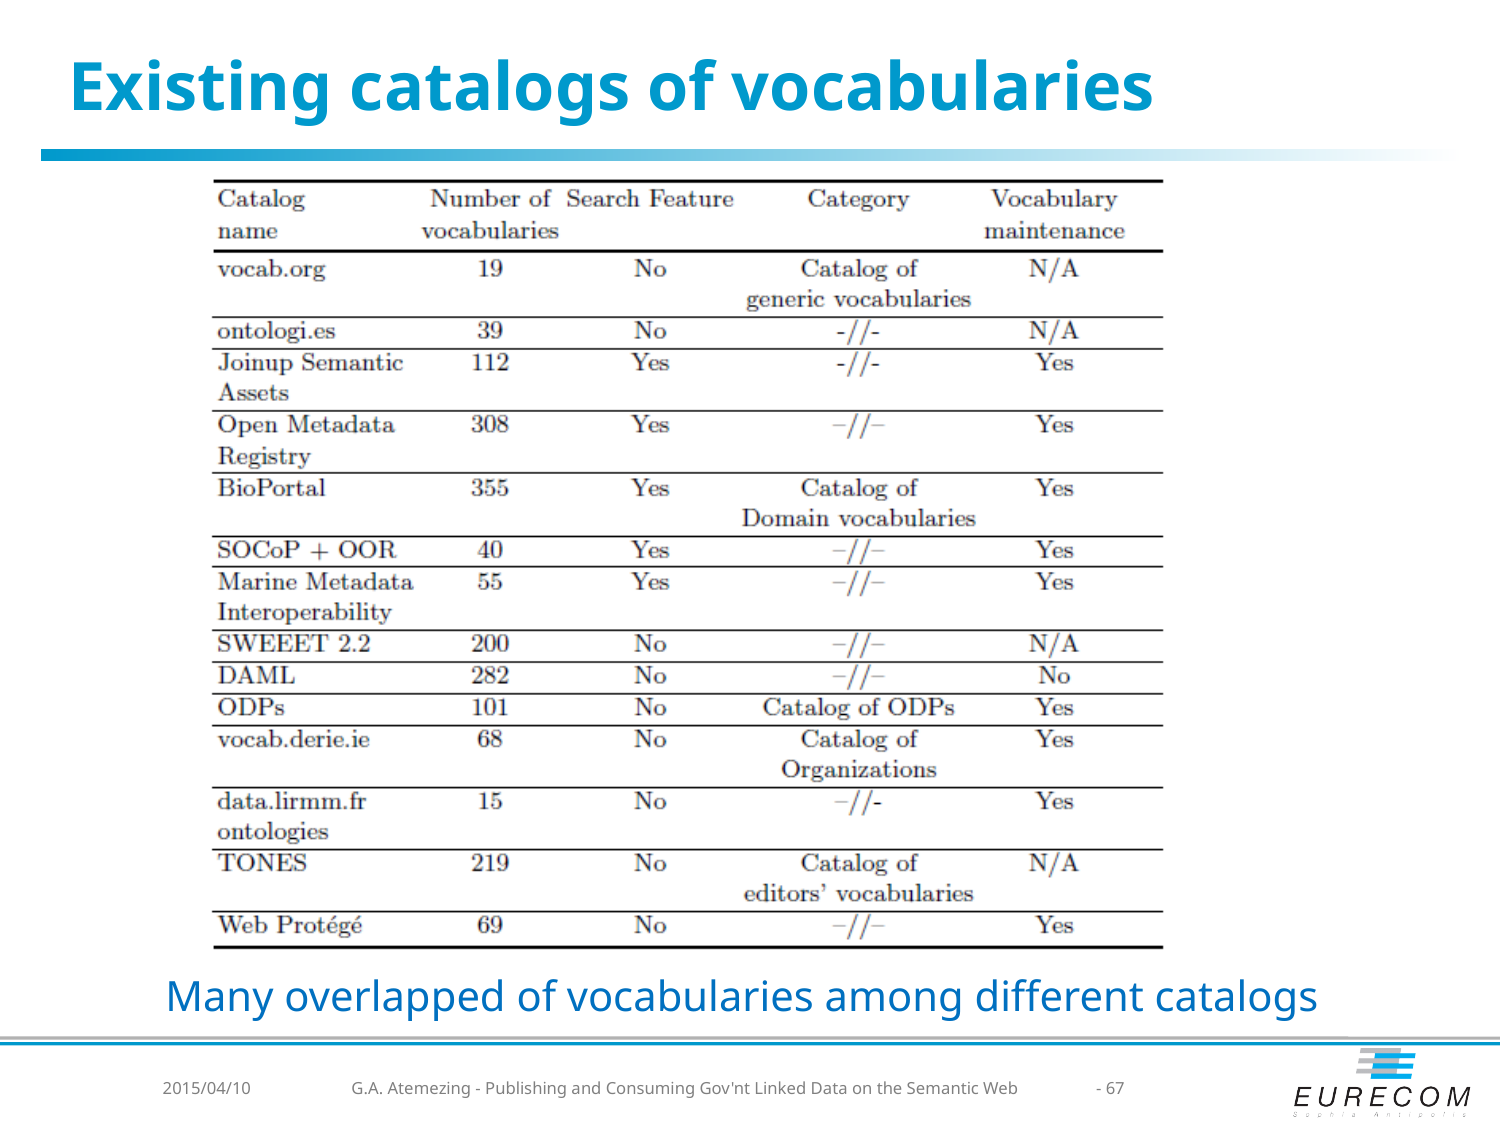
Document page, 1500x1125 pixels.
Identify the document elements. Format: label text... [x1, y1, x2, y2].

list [206, 172, 1166, 954]
title Existing catalogs of vocabularies [52, 30, 1460, 138]
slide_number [147, 1070, 325, 1103]
text_box Many overlapped of vocabularies among different catalogs [150, 962, 1334, 1028]
picture [1293, 1048, 1477, 1118]
slide_number - 67 [1080, 1070, 1200, 1103]
footer G.A. Atemezing - Publishing and Consuming Gov'nt Linked Data on the Semantic Web [336, 1070, 1069, 1107]
